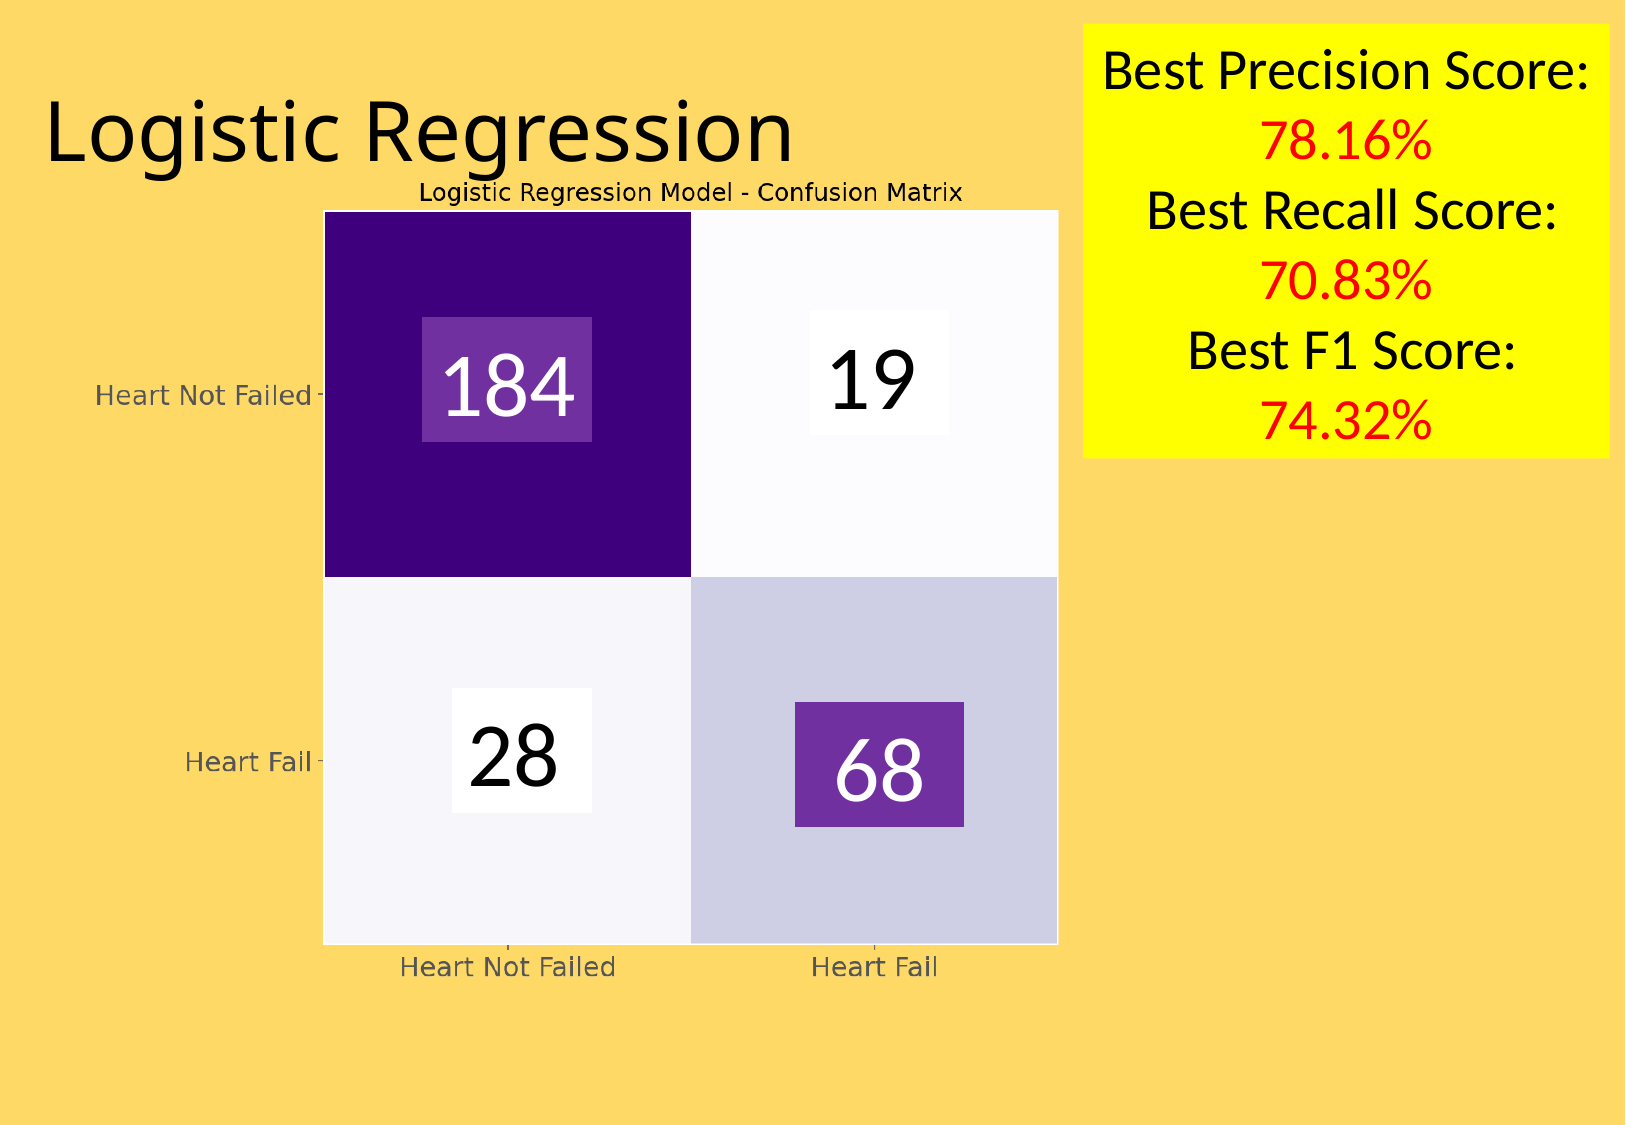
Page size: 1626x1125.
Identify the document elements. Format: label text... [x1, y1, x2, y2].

text_box Best Precision Score: 78.16% Best Recall Score: 70.83% Best F1 Score: 74.32% [1083, 23, 1610, 459]
text_box Logistic Regression [28, 20, 811, 186]
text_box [86, 169, 1069, 987]
